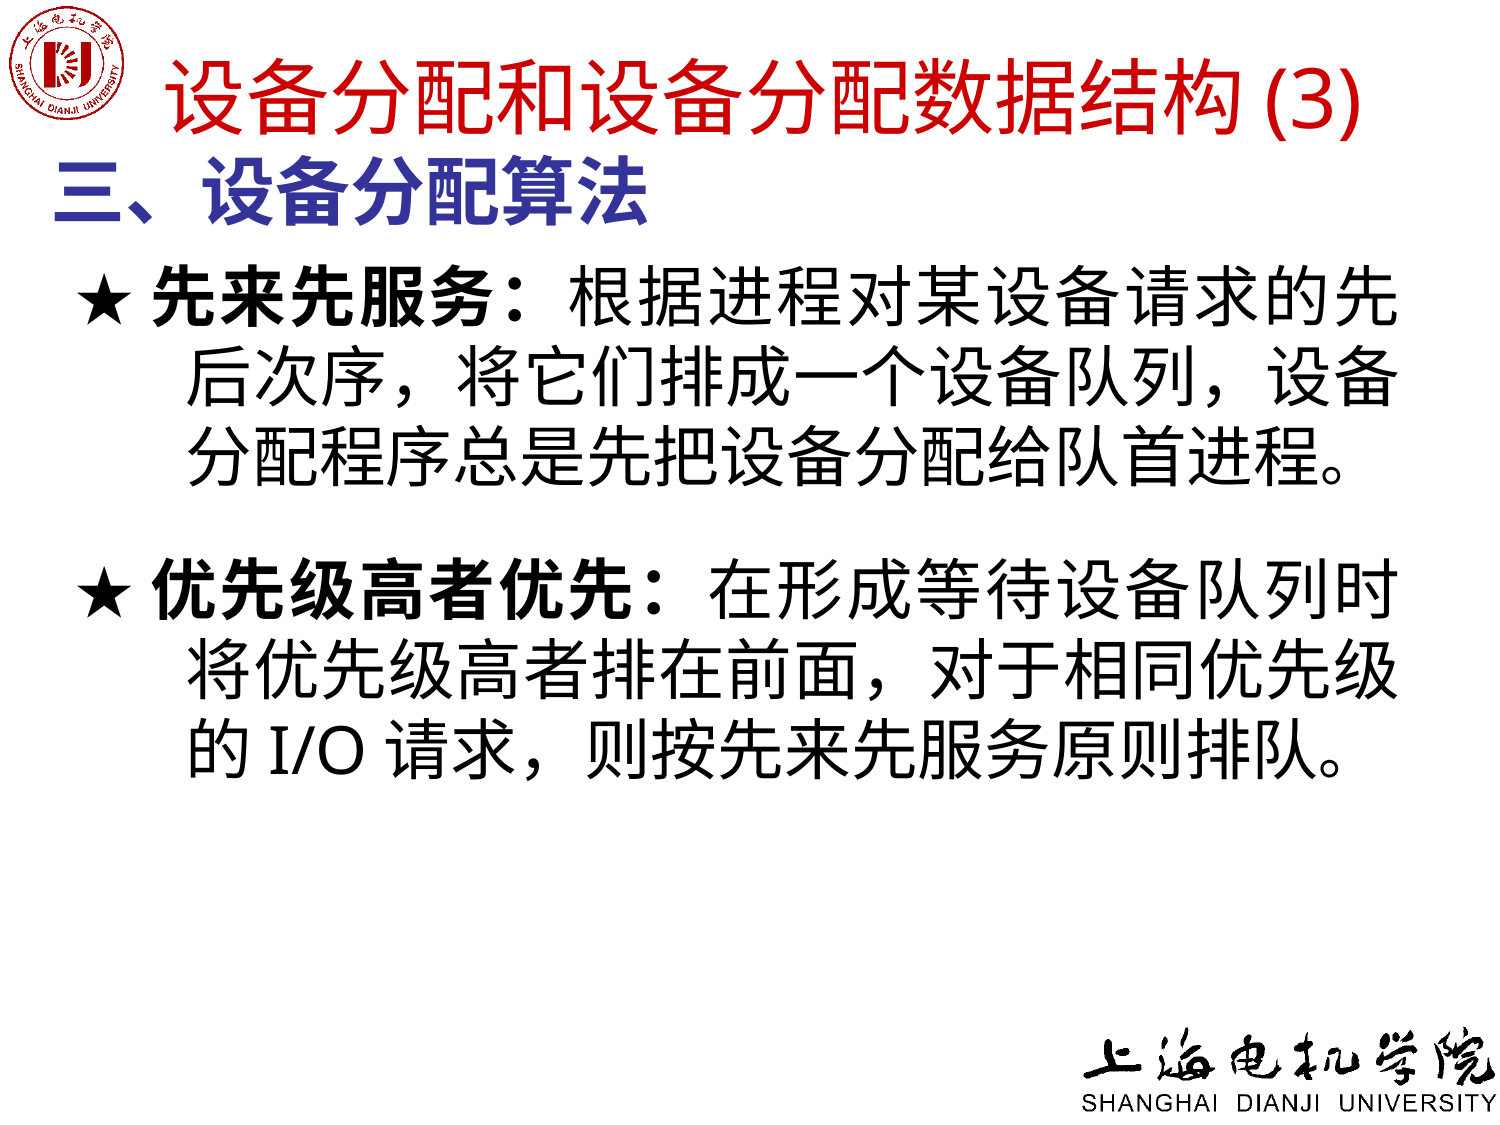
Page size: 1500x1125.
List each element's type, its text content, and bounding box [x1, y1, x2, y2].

text_box ★先来先服务：根据进程对某设备请求的先后次序，将它们排成一个设备队列，设备分配程序总是先把设备分配给队首进程。 [75, 254, 1400, 495]
text_box 三、设备分配算法 [50, 144, 1050, 235]
picture [1079, 1023, 1500, 1114]
title 设备分配和设备分配数据结构(3) [125, 37, 1400, 139]
text_box ★优先级高者优先：在形成等待设备队列时将优先级高者排在前面，对于相同优先级的I/O请求，则按先来先服务原则排队。 [75, 547, 1400, 788]
picture [9, 6, 124, 120]
